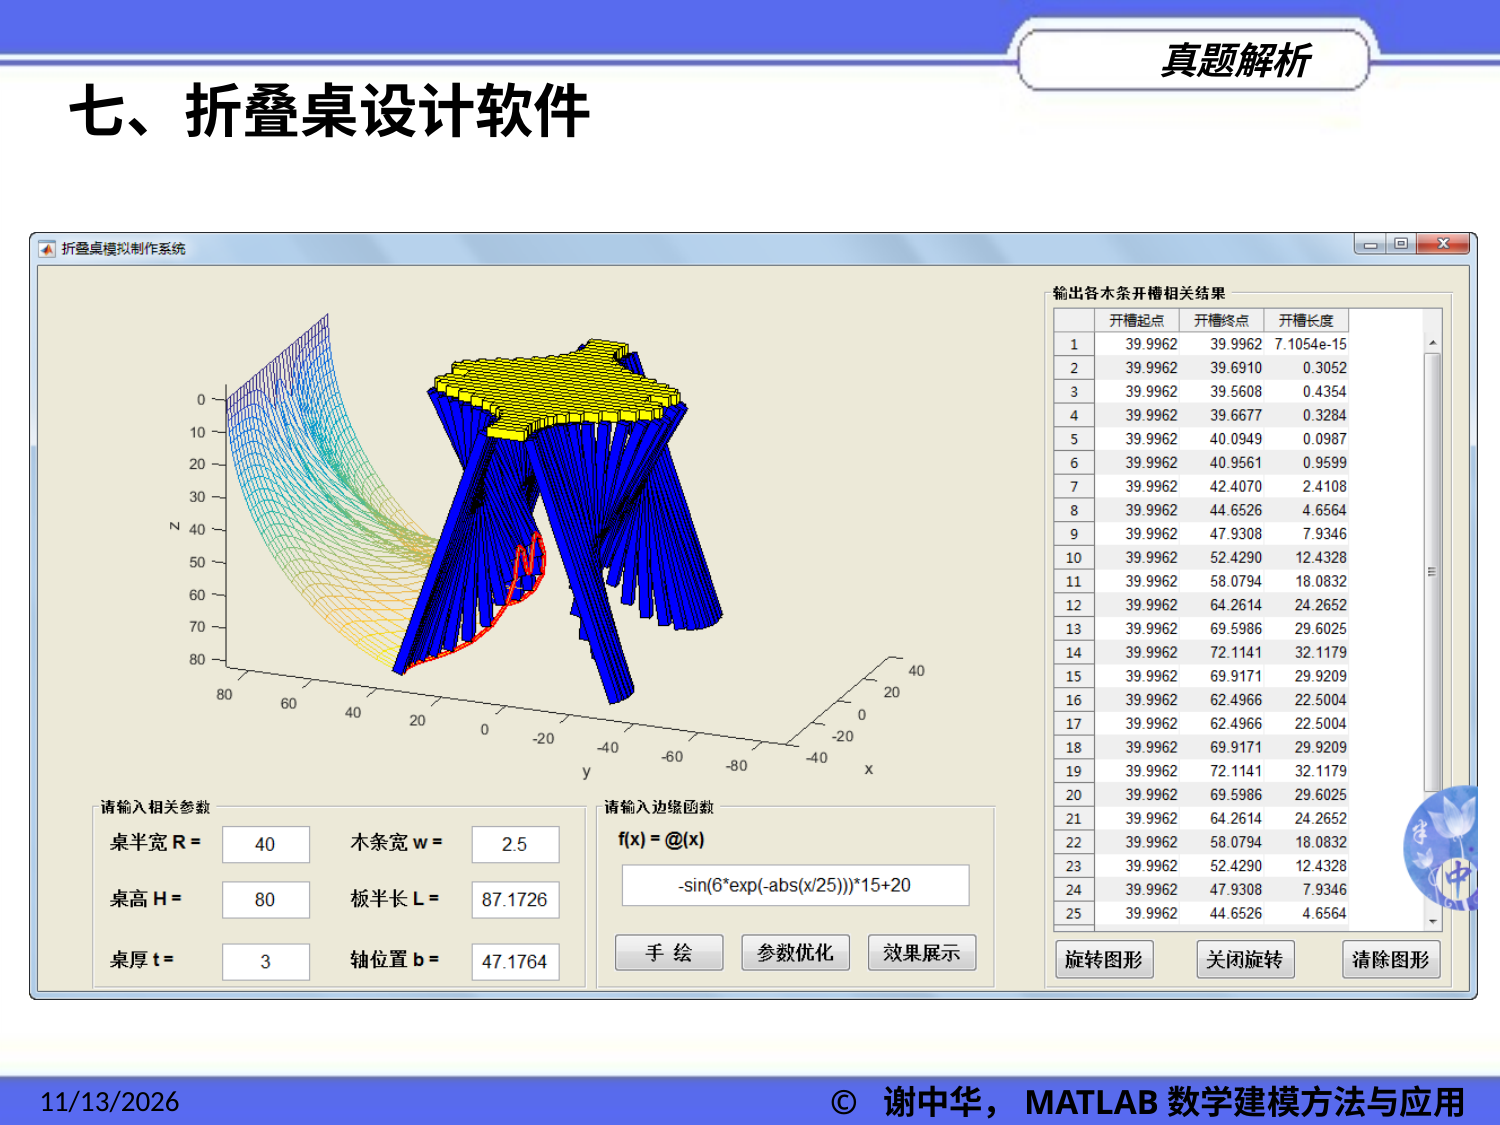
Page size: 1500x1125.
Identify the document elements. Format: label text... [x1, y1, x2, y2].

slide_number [24, 1077, 349, 1123]
footer © 谢中华，MATLAB数学建模方法与应用 [809, 1079, 1488, 1123]
text_box 七、折叠桌设计软件 [53, 66, 951, 152]
picture [0, 0, 1500, 1125]
